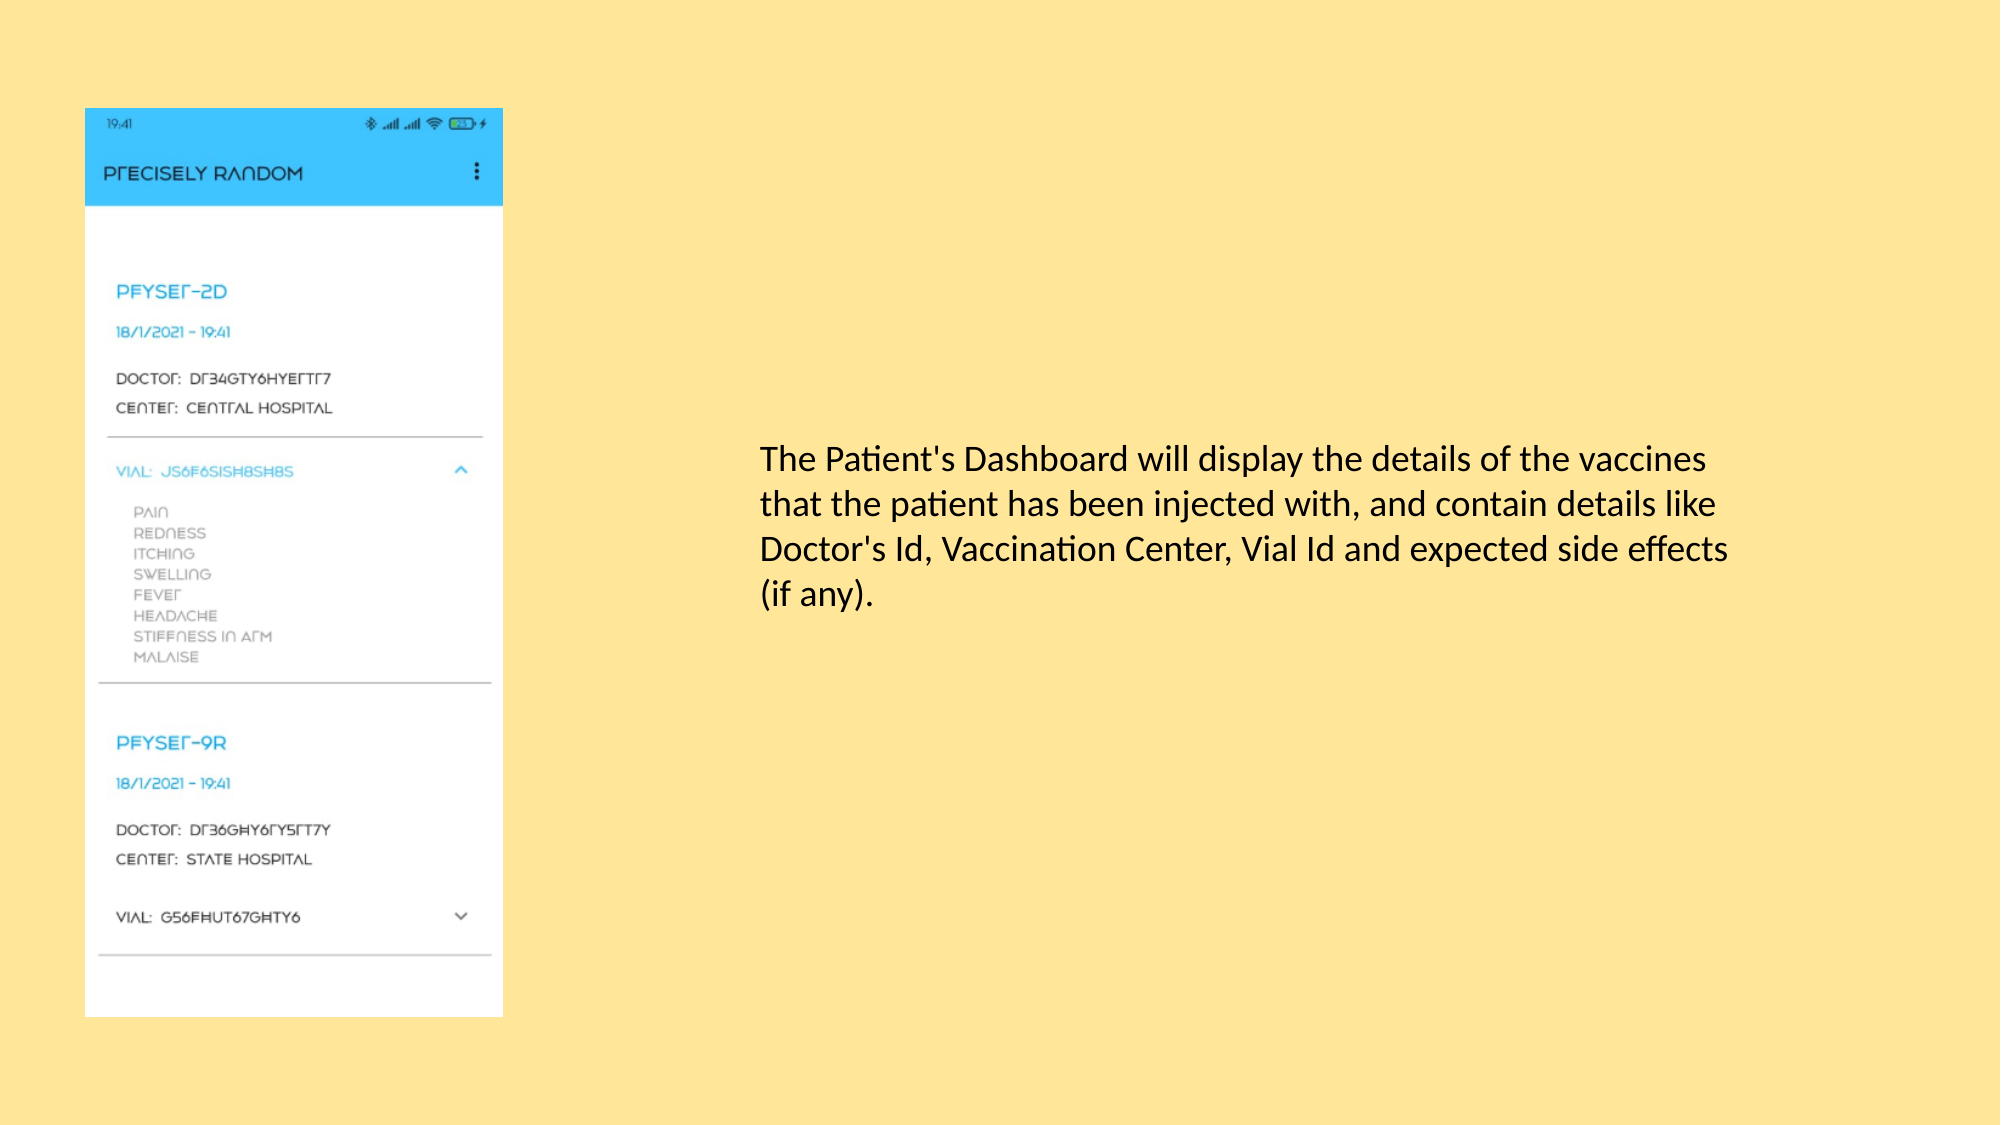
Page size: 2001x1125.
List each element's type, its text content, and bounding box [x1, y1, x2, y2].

picture [85, 108, 503, 1017]
text_box The Patient's Dashboard will display the details of the vaccines that the patient has been injected with, and contain details like Doctor's Id, Vaccination Center, Vial Id and expected side effects (if any). [745, 426, 1746, 622]
